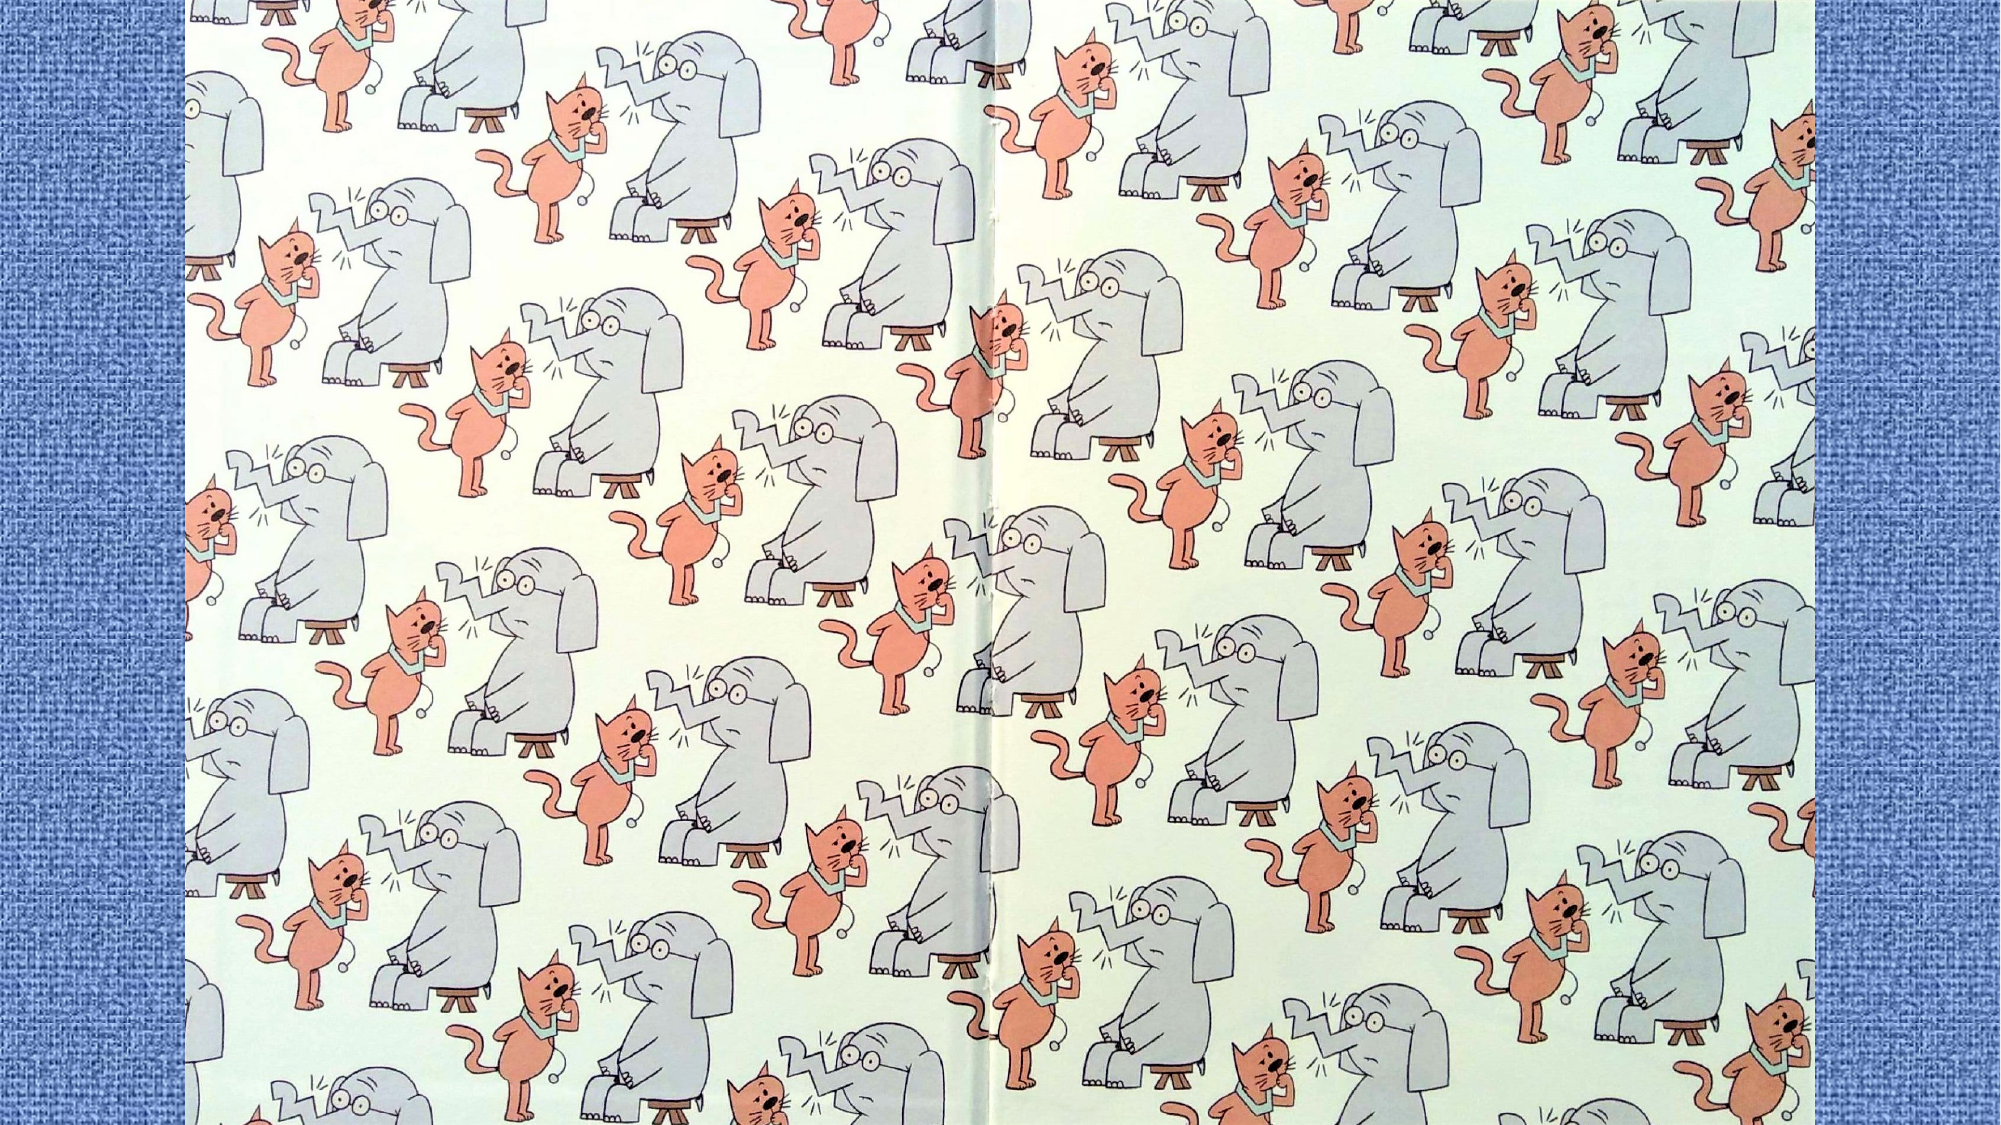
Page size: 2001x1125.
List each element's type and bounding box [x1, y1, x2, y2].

picture [0, 0, 185, 1125]
list [185, 0, 1815, 1125]
picture [1815, 0, 2001, 1125]
